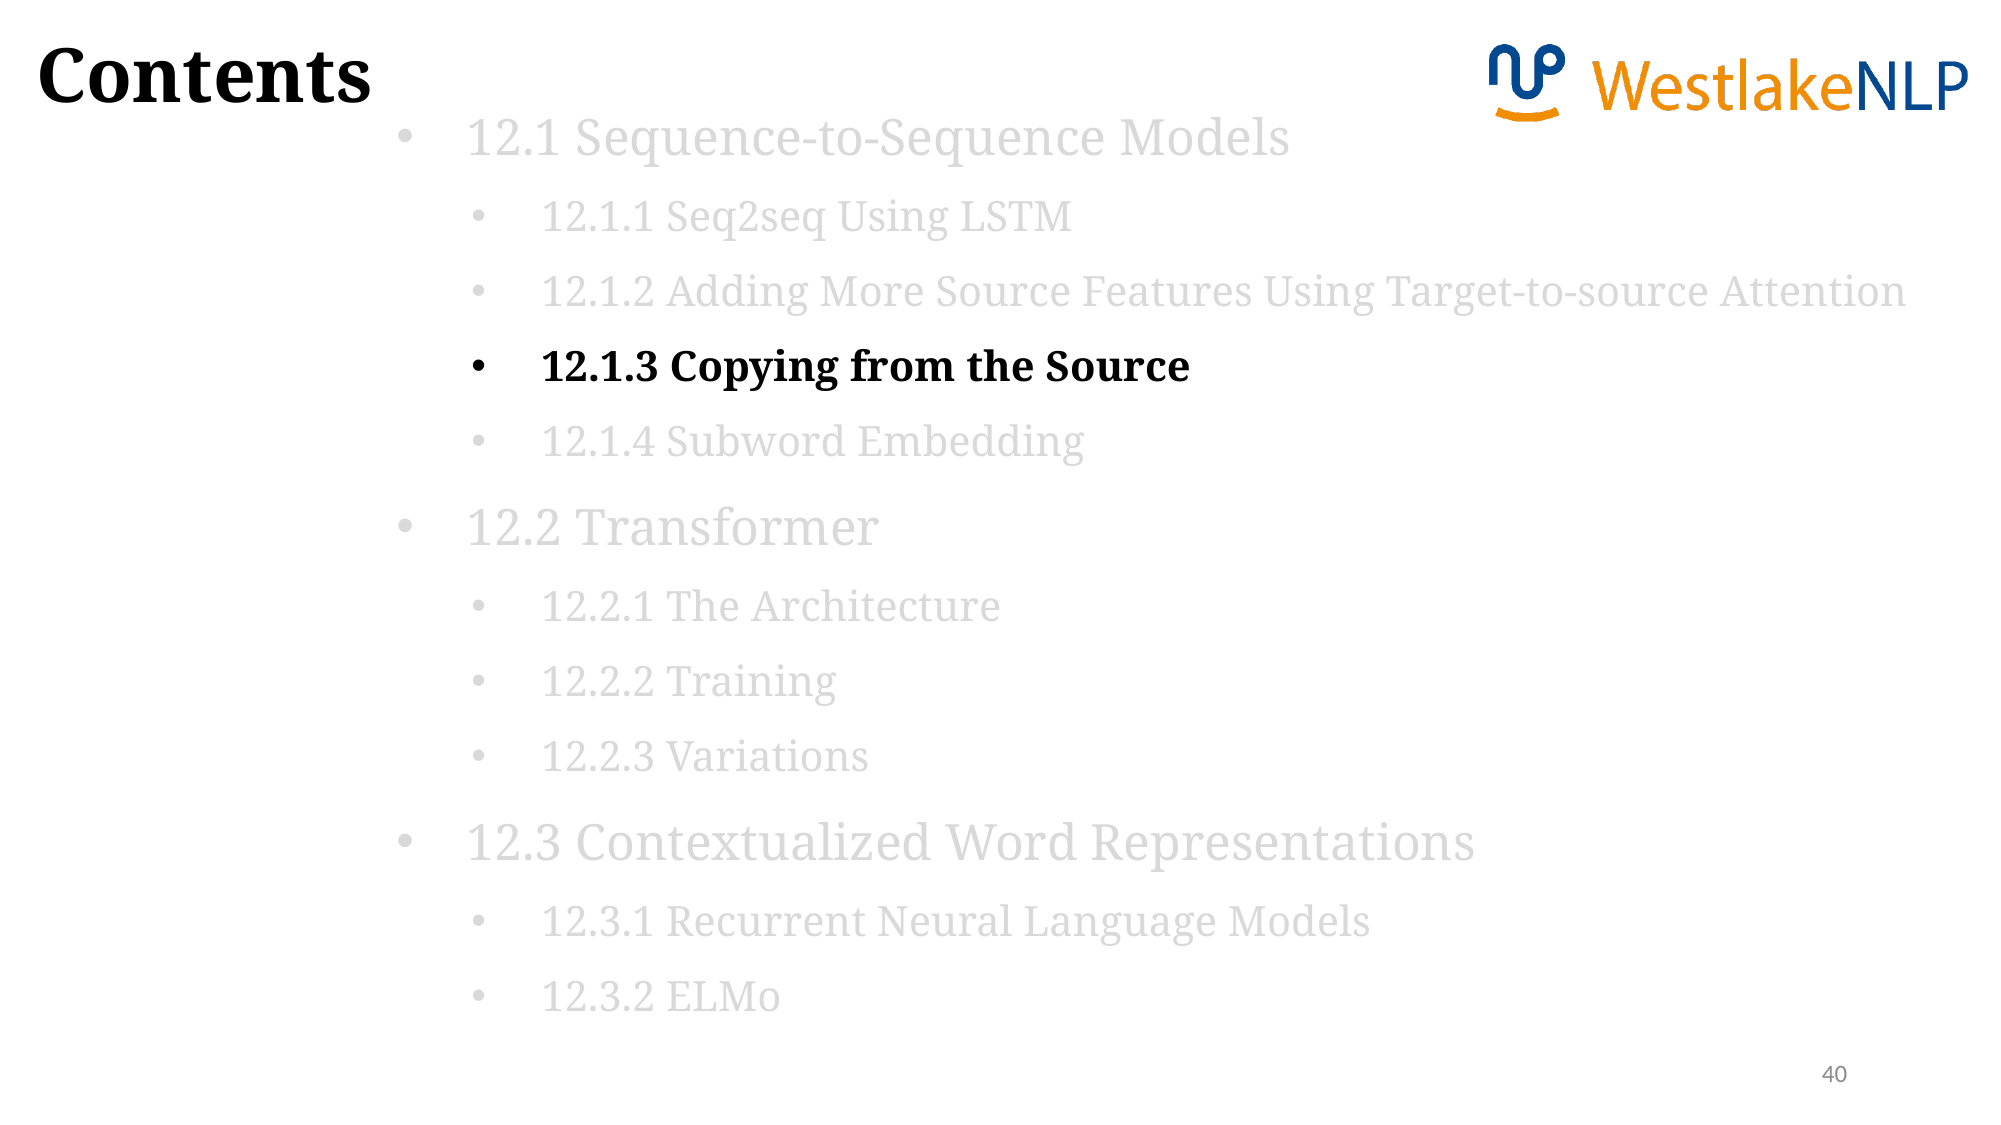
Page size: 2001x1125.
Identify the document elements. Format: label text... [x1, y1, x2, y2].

picture [1459, 0, 2000, 170]
text_box Contents [22, 19, 523, 125]
text_box 12.1 Sequence-to-Sequence Models 12.1.1 Seq2seq Using LSTM 12.1.2 Adding More Source Features Using Target-to-source Attention 12.1.3 Copying from the Source 12.1.4 Subword Embedding 12.2 Transformer 12.2.1 The Architecture 12.2.2 Training 12.2.3 Variations 12.3 Contextualized Word Representations 12.3.1 Recurrent Neural Language Models 12.3.2 ELMo [381, 67, 1936, 1028]
slide_number 40 [1412, 1042, 1863, 1103]
